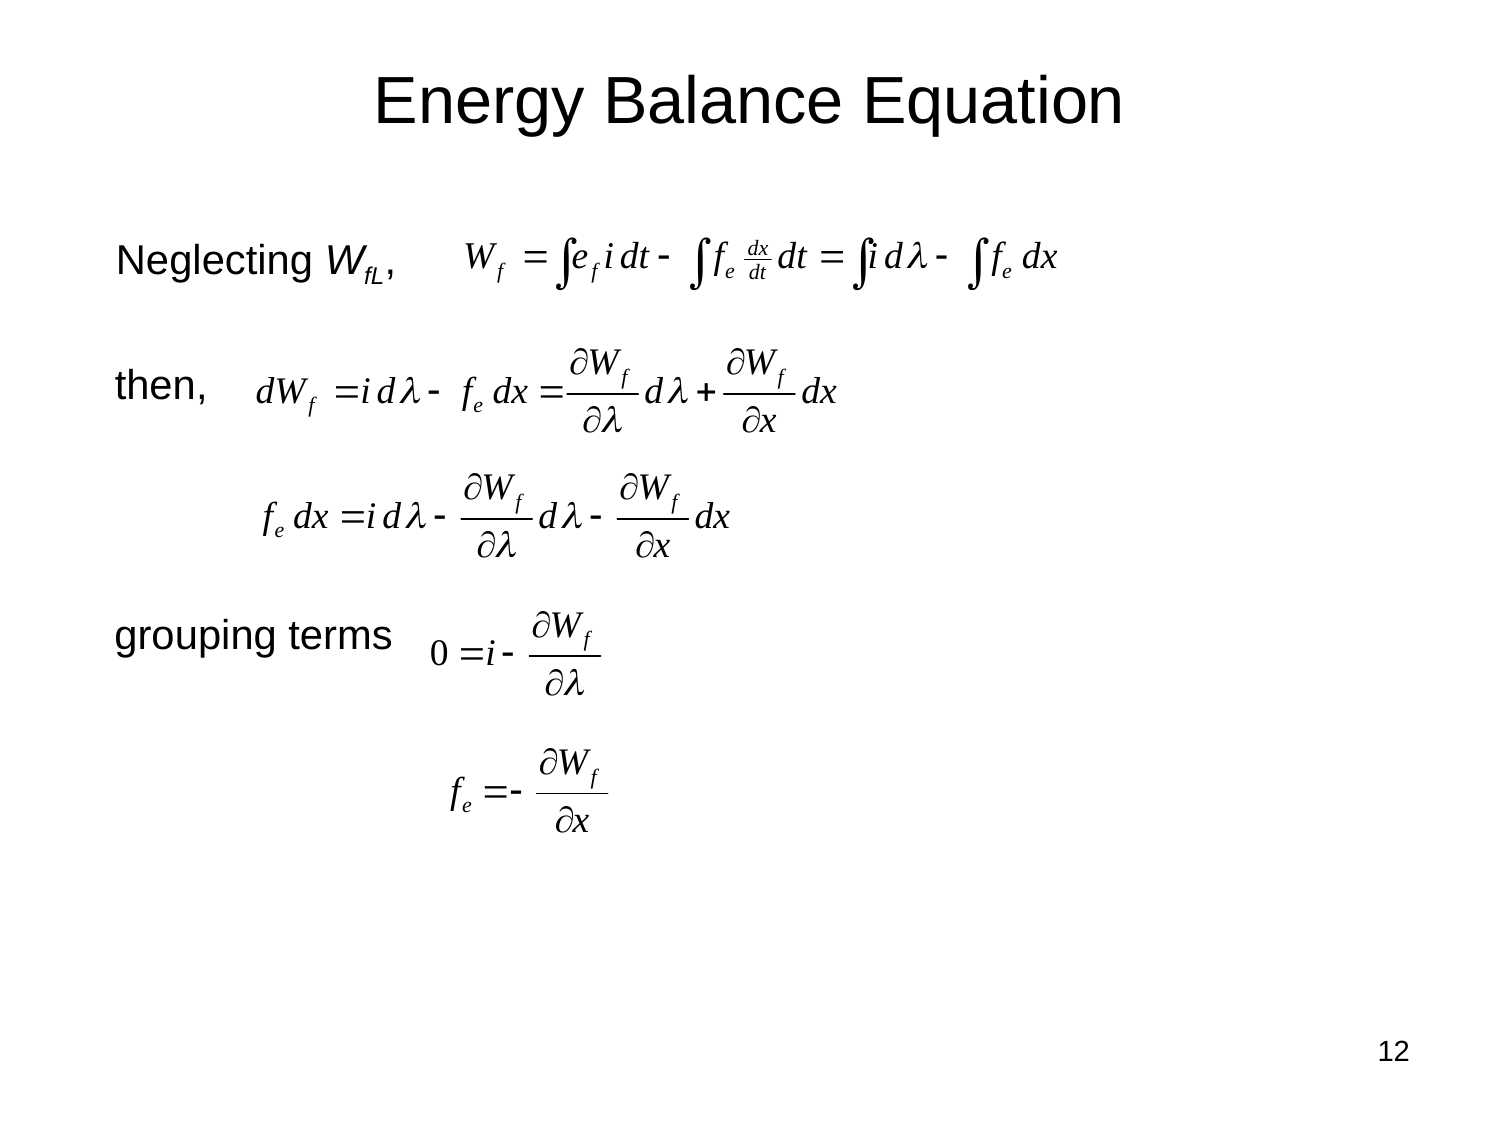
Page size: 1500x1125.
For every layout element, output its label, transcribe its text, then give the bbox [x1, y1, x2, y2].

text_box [437, 737, 617, 841]
text_box grouping terms [99, 600, 408, 665]
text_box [249, 462, 739, 566]
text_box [249, 337, 845, 441]
text_box Neglecting WfL, [100, 224, 411, 297]
text_box then, [100, 350, 223, 415]
slide_number 12 [1074, 1024, 1426, 1103]
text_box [424, 599, 607, 704]
text_box Energy Balance Equation [358, 49, 1141, 145]
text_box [460, 224, 1066, 295]
